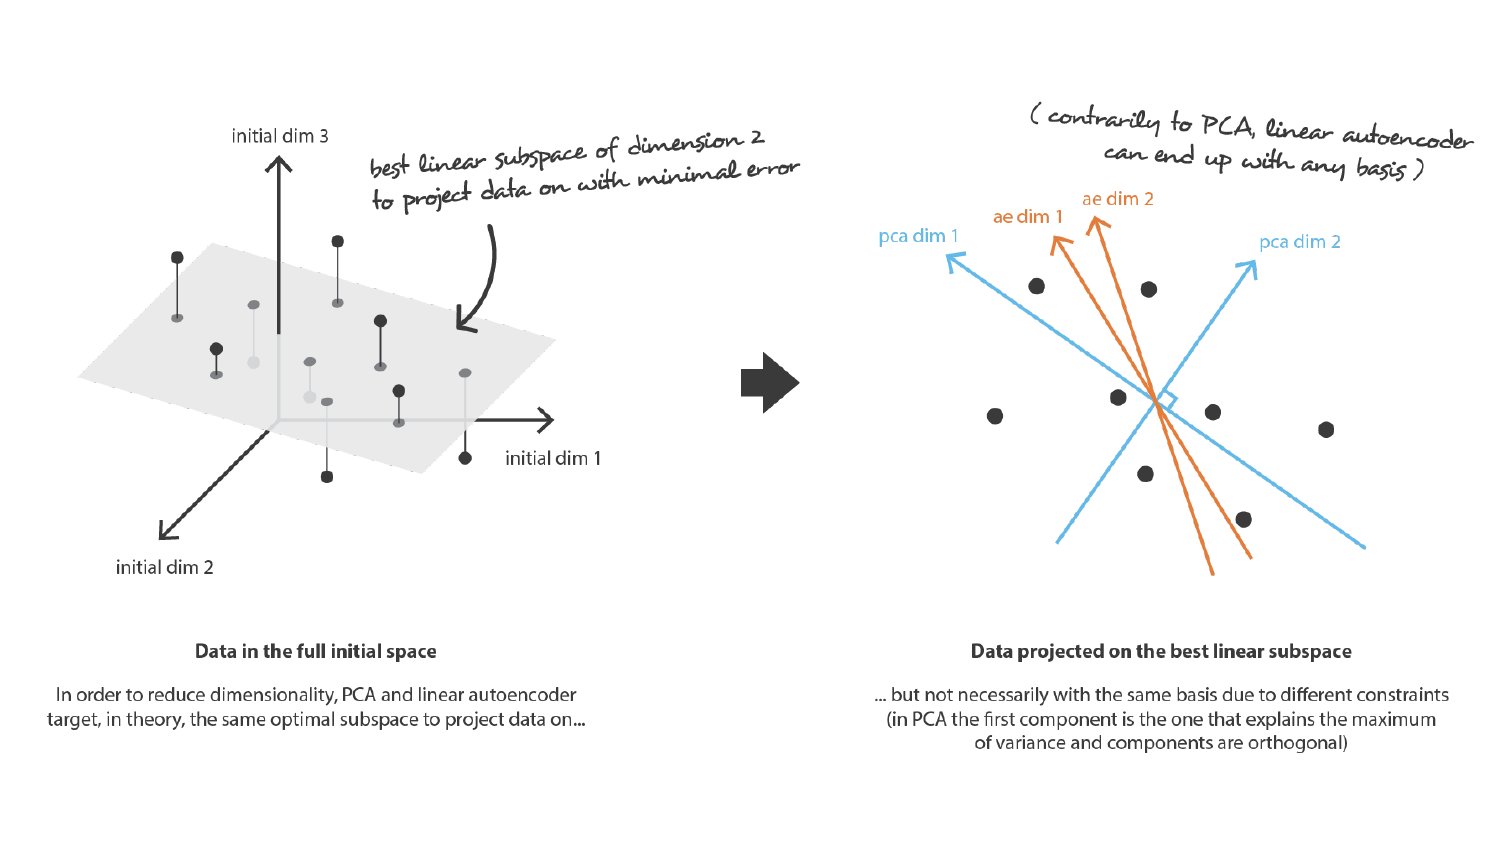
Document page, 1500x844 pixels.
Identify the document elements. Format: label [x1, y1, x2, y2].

picture [0, 64, 1500, 780]
